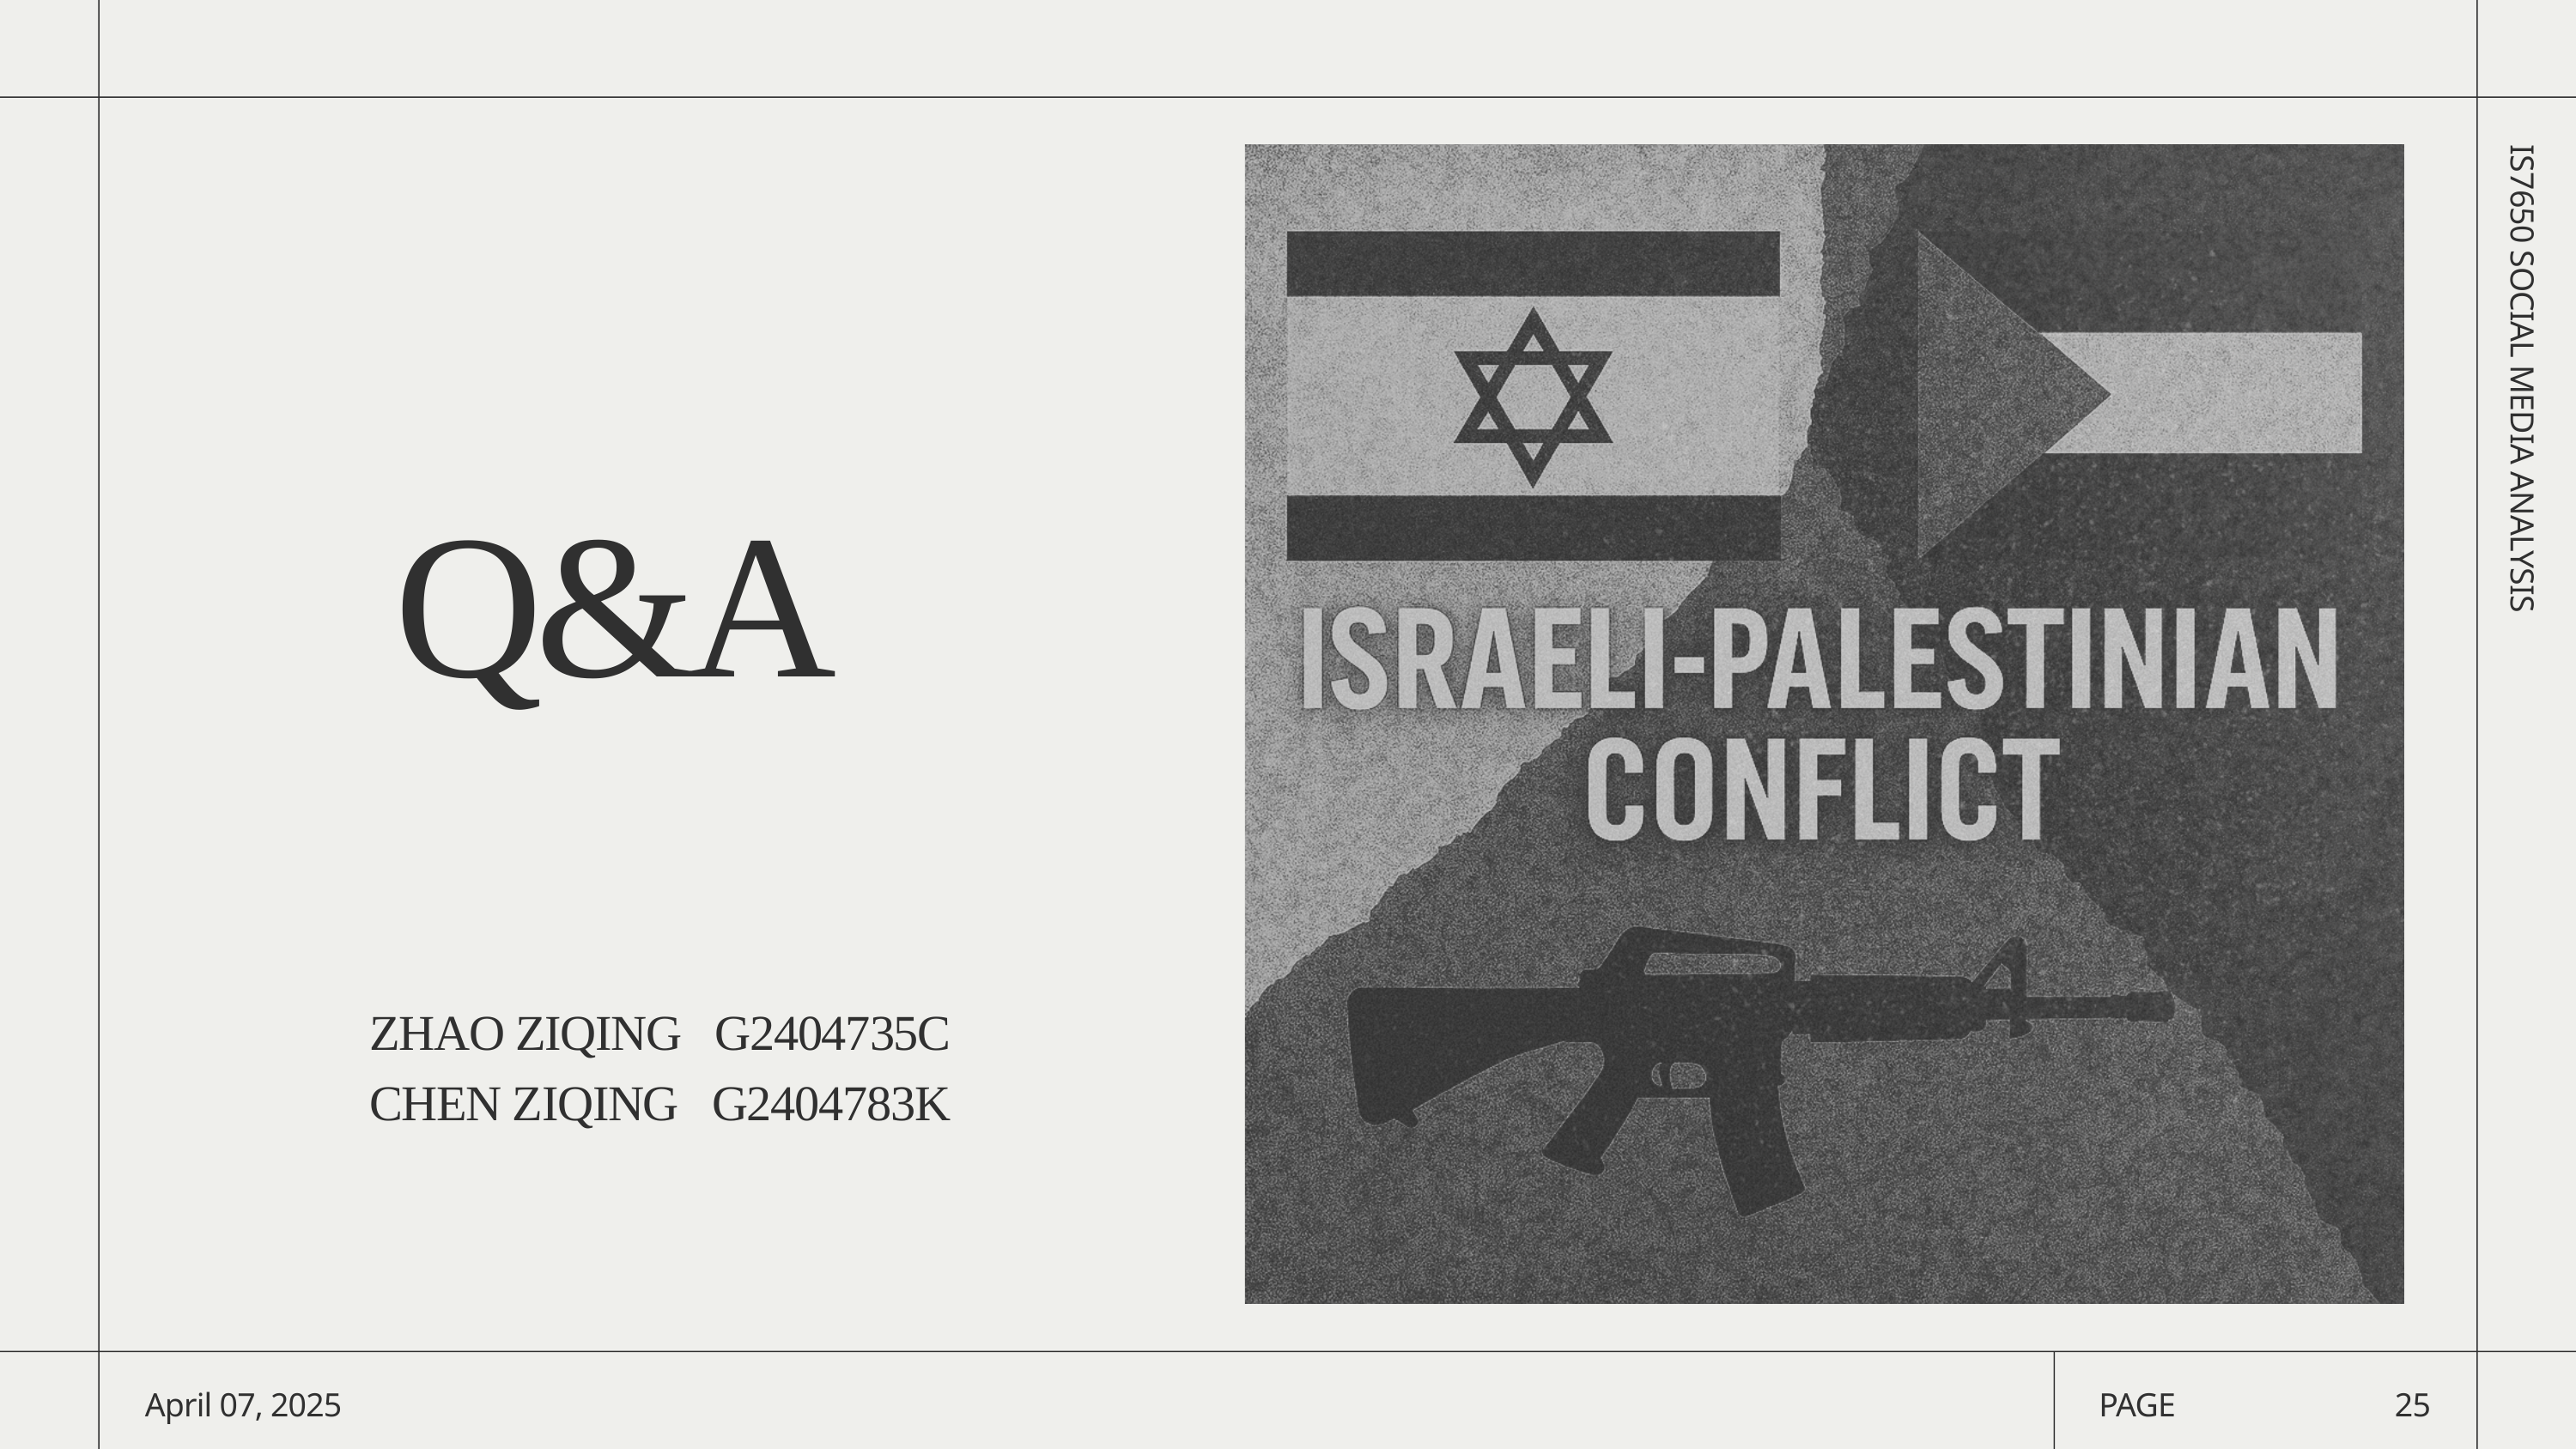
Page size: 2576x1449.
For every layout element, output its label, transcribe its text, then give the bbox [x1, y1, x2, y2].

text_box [1244, 144, 2405, 1304]
text_box April 07, 2025 [144, 1378, 641, 1423]
text_box 25 [2264, 1378, 2432, 1423]
text_box ZHAO ZIQING G2404735C CHEN ZIQING G2404783K [369, 990, 1240, 1131]
text_box IS7650 SOCIAL MEDIA ANALYSIS [2504, 144, 2549, 640]
text_box Q&A [394, 512, 1145, 718]
text_box PAGE [2099, 1378, 2264, 1423]
